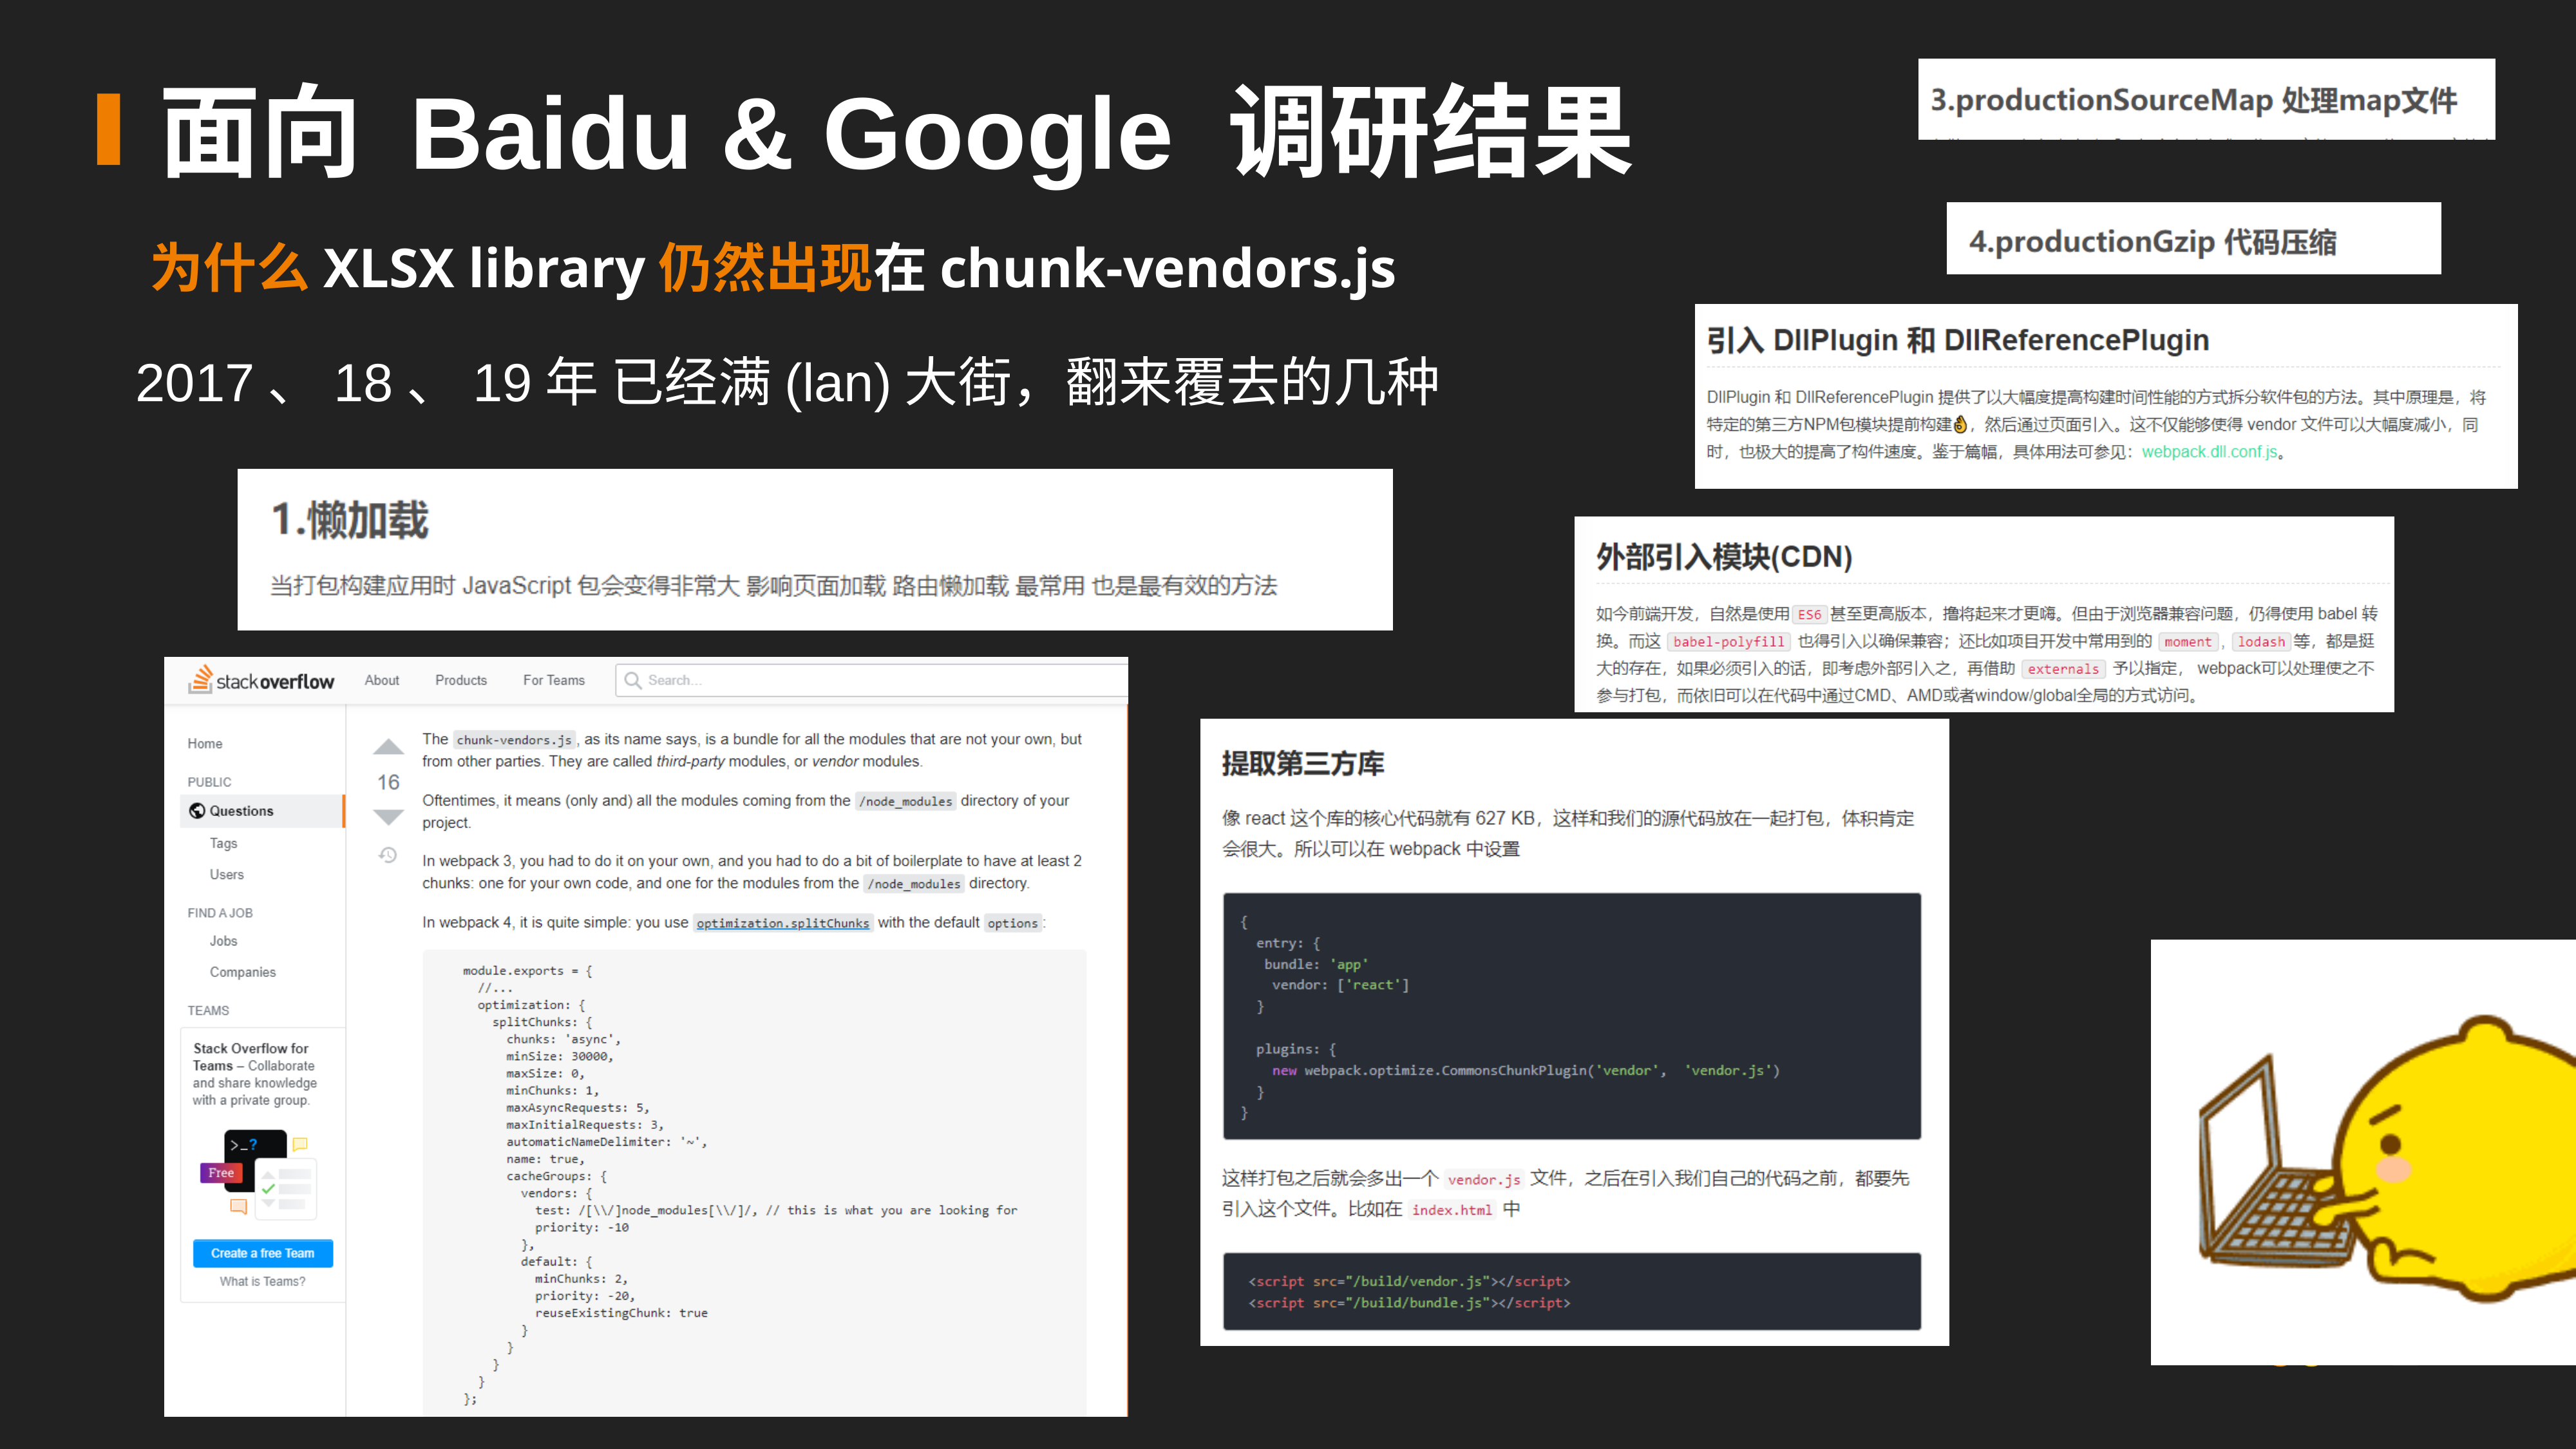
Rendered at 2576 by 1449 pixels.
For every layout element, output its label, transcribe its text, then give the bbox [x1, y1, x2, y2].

picture [1575, 516, 2394, 712]
picture [1918, 59, 2496, 140]
picture [1947, 202, 2441, 274]
picture [164, 656, 1128, 1417]
picture [1200, 719, 1949, 1346]
picture [2150, 940, 2576, 1378]
picture [238, 469, 1393, 631]
picture [1695, 304, 2518, 489]
text_box 2017、18、19年 已经满(lan)大街，翻来覆去的几种 [128, 340, 1449, 421]
text_box [97, 93, 120, 166]
text_box 为什么XLSX library仍然出现在chunk-vendors.js [140, 229, 1407, 303]
text_box 面向 Baidu & Google 调研结果 [151, 59, 1643, 197]
